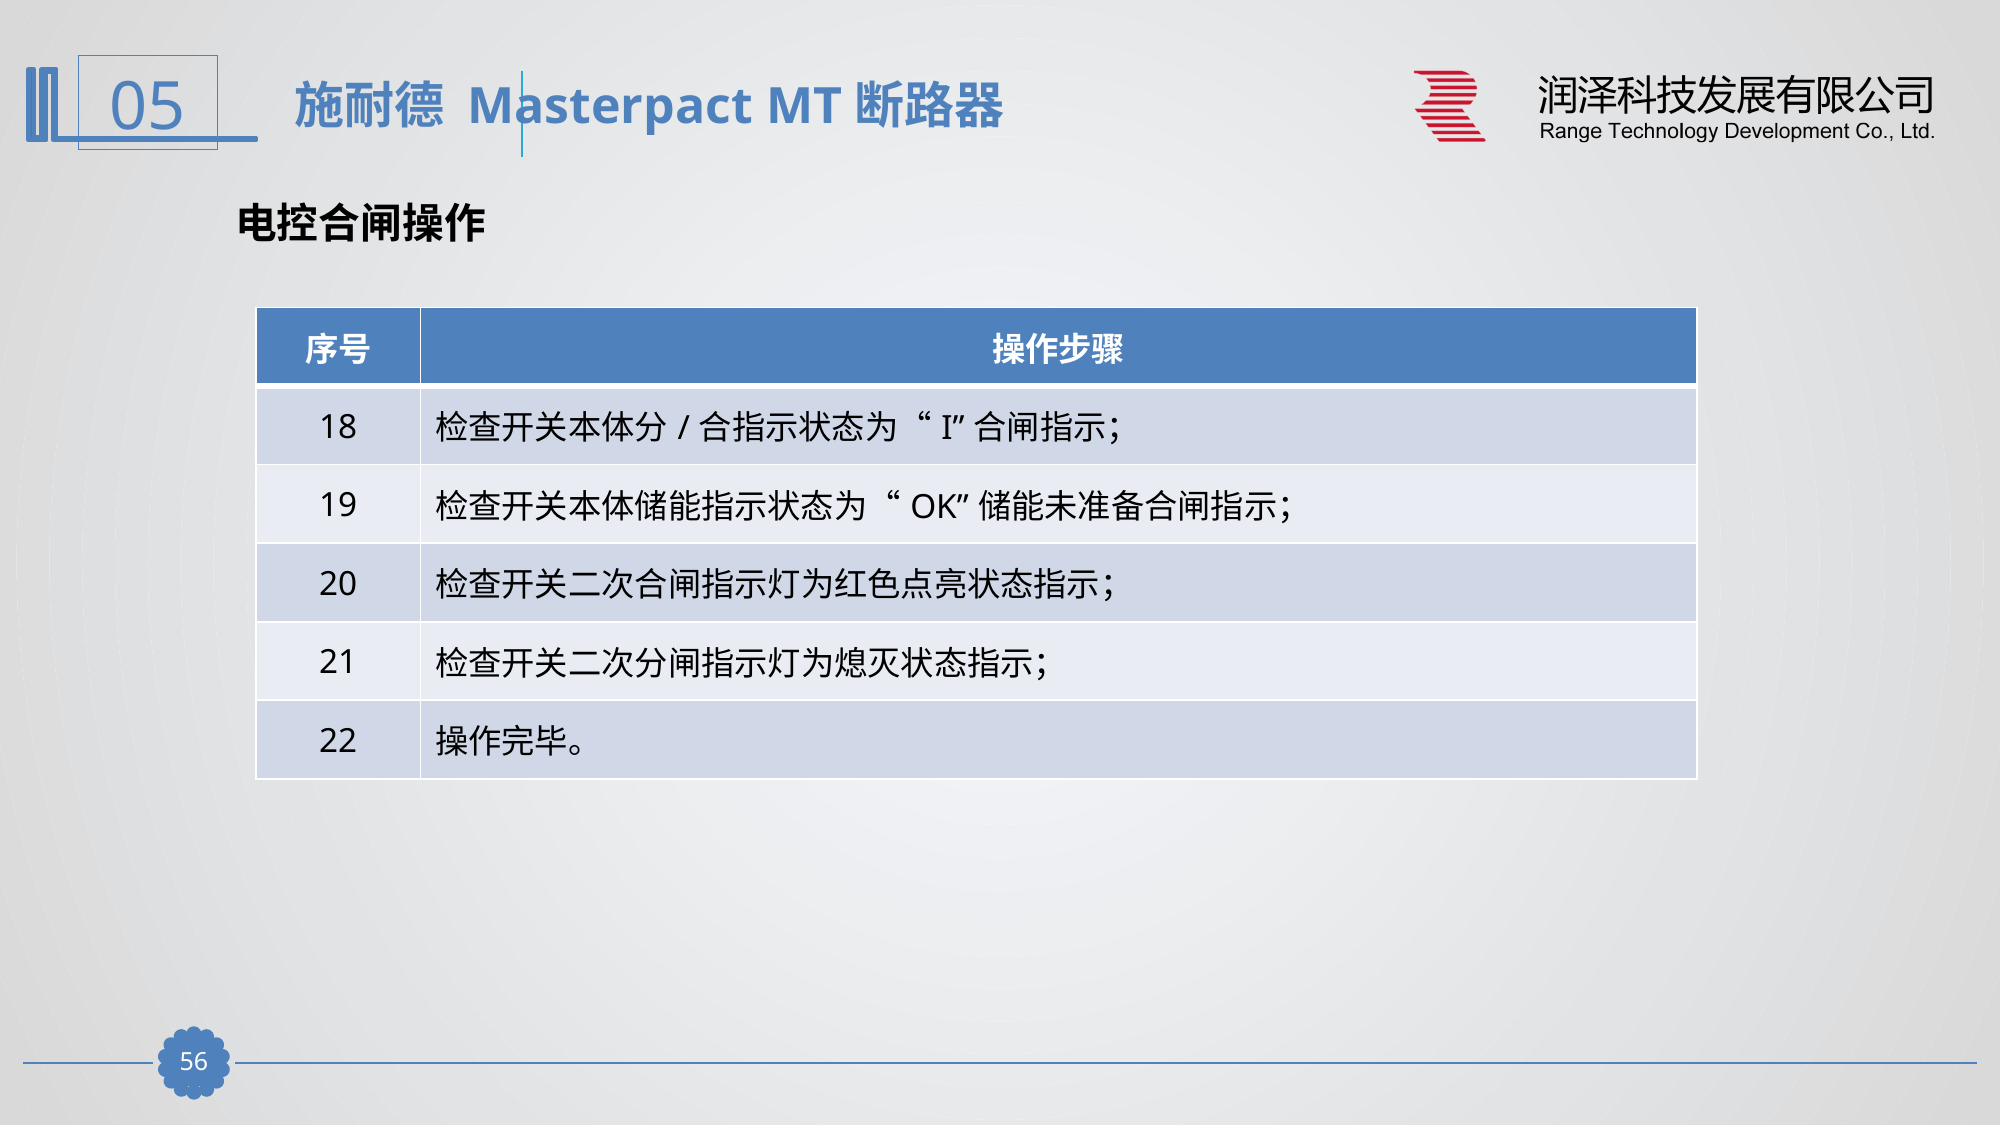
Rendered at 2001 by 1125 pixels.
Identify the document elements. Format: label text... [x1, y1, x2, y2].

table_cell 检查开关本体储能指示状态为“OK”储能未准备合闸指示； [421, 465, 1696, 542]
table_cell 22 [257, 701, 420, 778]
slide_number 55 [169, 1039, 218, 1086]
table_header 序号 [257, 308, 420, 383]
table_cell 操作完毕。 [421, 701, 1696, 778]
picture [1385, 34, 1977, 170]
table_cell 18 [257, 389, 420, 464]
table_cell 检查开关二次分闸指示灯为熄灭状态指示； [421, 623, 1696, 699]
text_box 电控合闸操作 [220, 189, 918, 255]
table_cell 20 [257, 544, 420, 621]
table_header 操作步骤 [421, 308, 1696, 383]
table_cell 检查开关本体分/合指示状态为“I”合闸指示； [421, 389, 1696, 464]
table_cell 21 [257, 623, 420, 699]
table_cell 检查开关二次合闸指示灯为红色点亮状态指示； [421, 544, 1696, 621]
text_box 施耐德 Masterpact MT断路器 [279, 66, 1733, 142]
table_cell 19 [257, 465, 420, 542]
